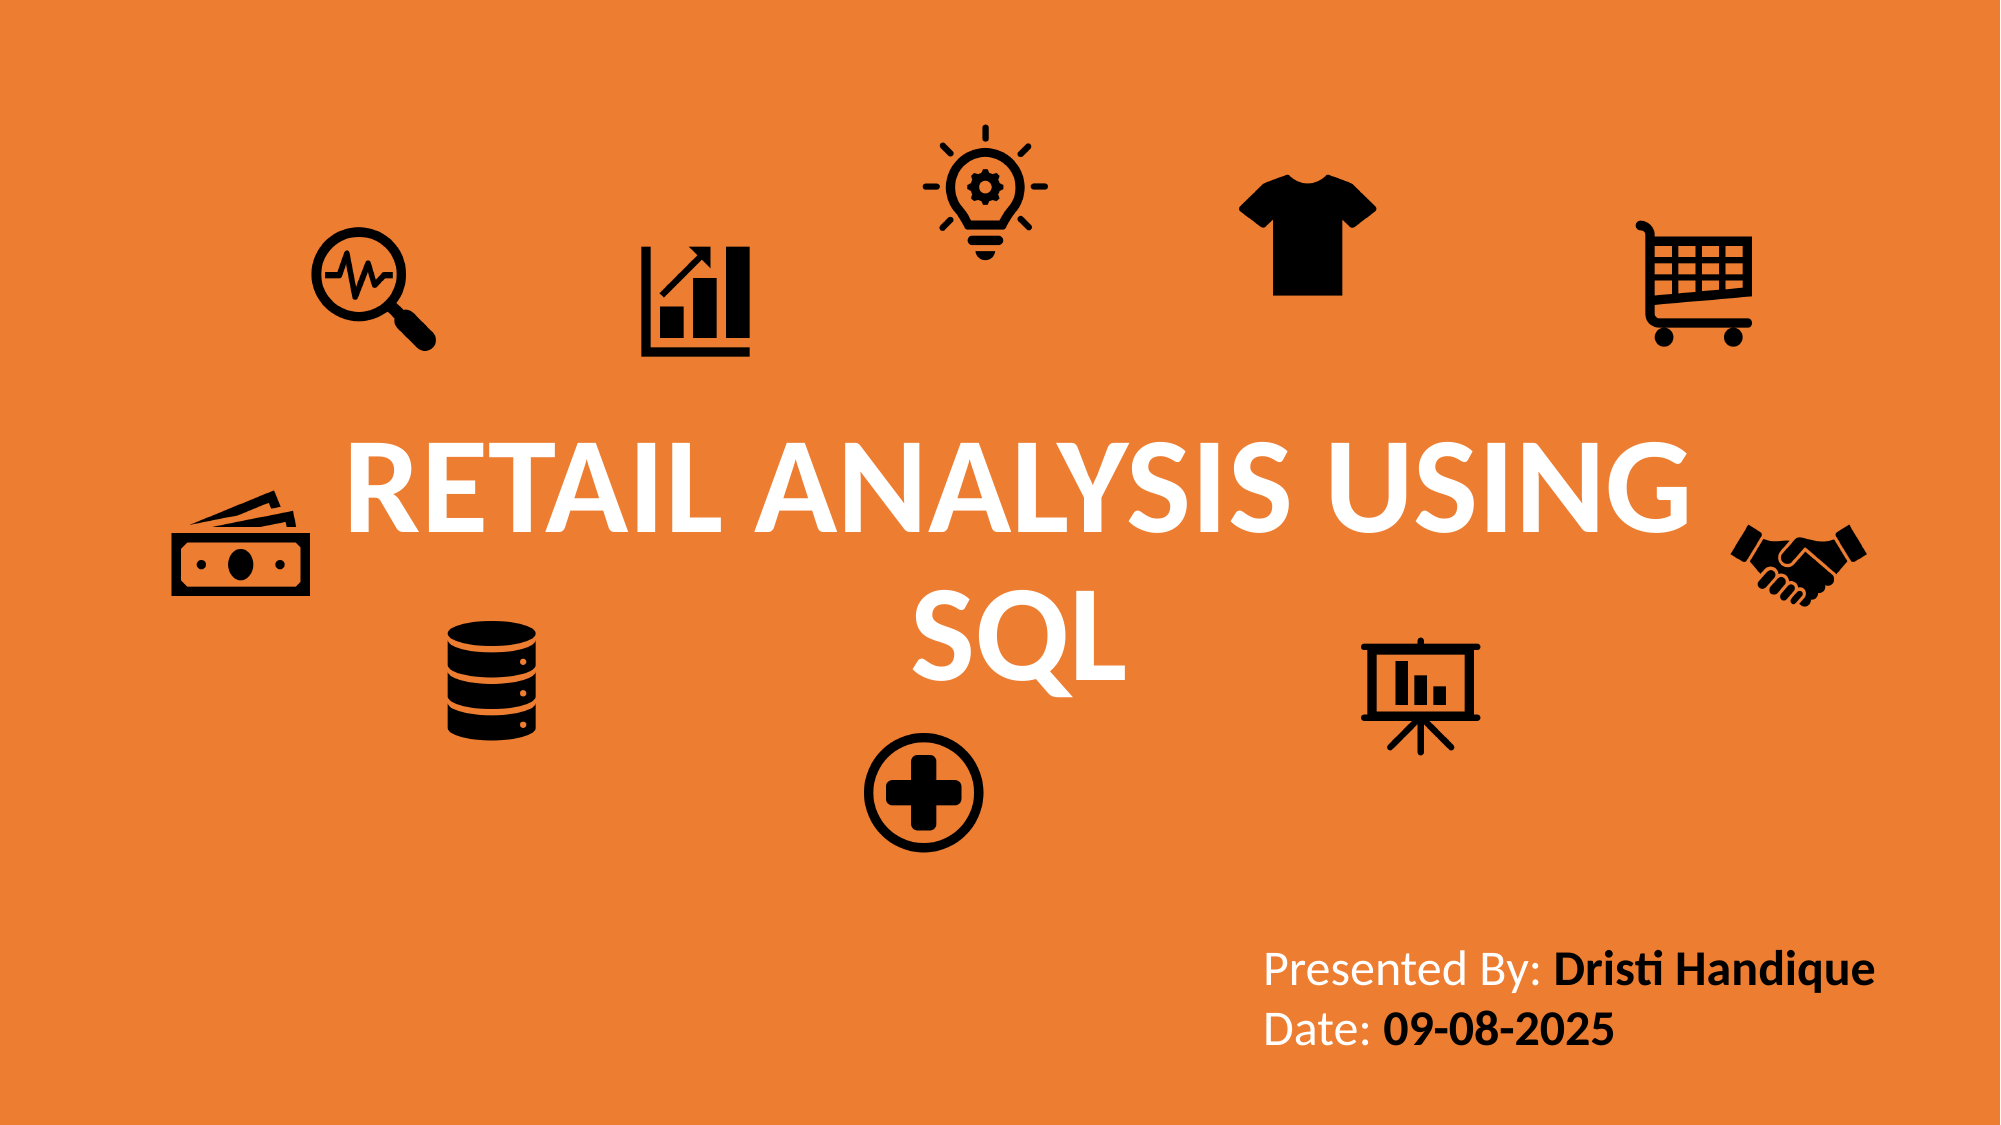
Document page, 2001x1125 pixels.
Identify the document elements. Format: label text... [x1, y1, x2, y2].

picture [848, 717, 999, 868]
text_box Presented By: Dristi Handique Date: 09-08-2025 [1248, 928, 1938, 1064]
picture [165, 470, 316, 621]
picture [1231, 160, 1383, 311]
picture [1623, 208, 1774, 359]
picture [416, 605, 567, 756]
title RETAIL ANALYSIS USING SQL [216, 264, 1823, 718]
picture [1345, 620, 1496, 771]
picture [619, 226, 770, 377]
picture [911, 118, 1062, 269]
picture [1723, 490, 1874, 641]
picture [299, 213, 450, 364]
